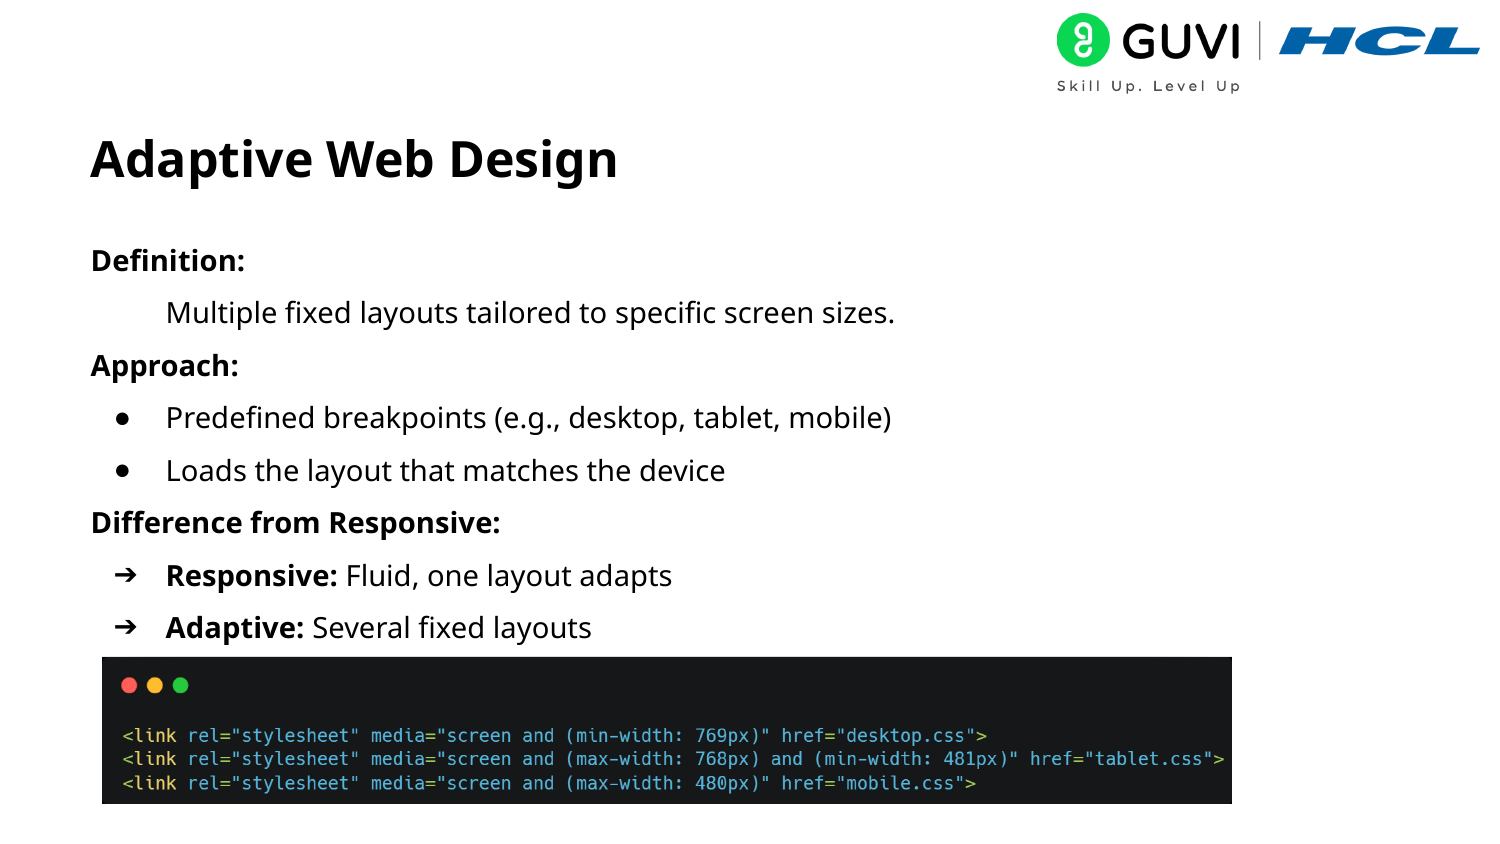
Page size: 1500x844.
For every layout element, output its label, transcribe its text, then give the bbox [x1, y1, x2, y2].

title Adaptive Web Design [75, 112, 1424, 209]
picture [1057, 13, 1480, 102]
picture [101, 655, 1232, 804]
text_box Definition: Multiple fixed layouts tailored to specific screen sizes. Approach: Predefined breakpoints (e.g., desktop, tablet, mobile) Loads the layout that matches the device Difference from Responsive: Responsive: Fluid, one layout adapts Adaptive: Several fixed layouts [75, 209, 1425, 660]
